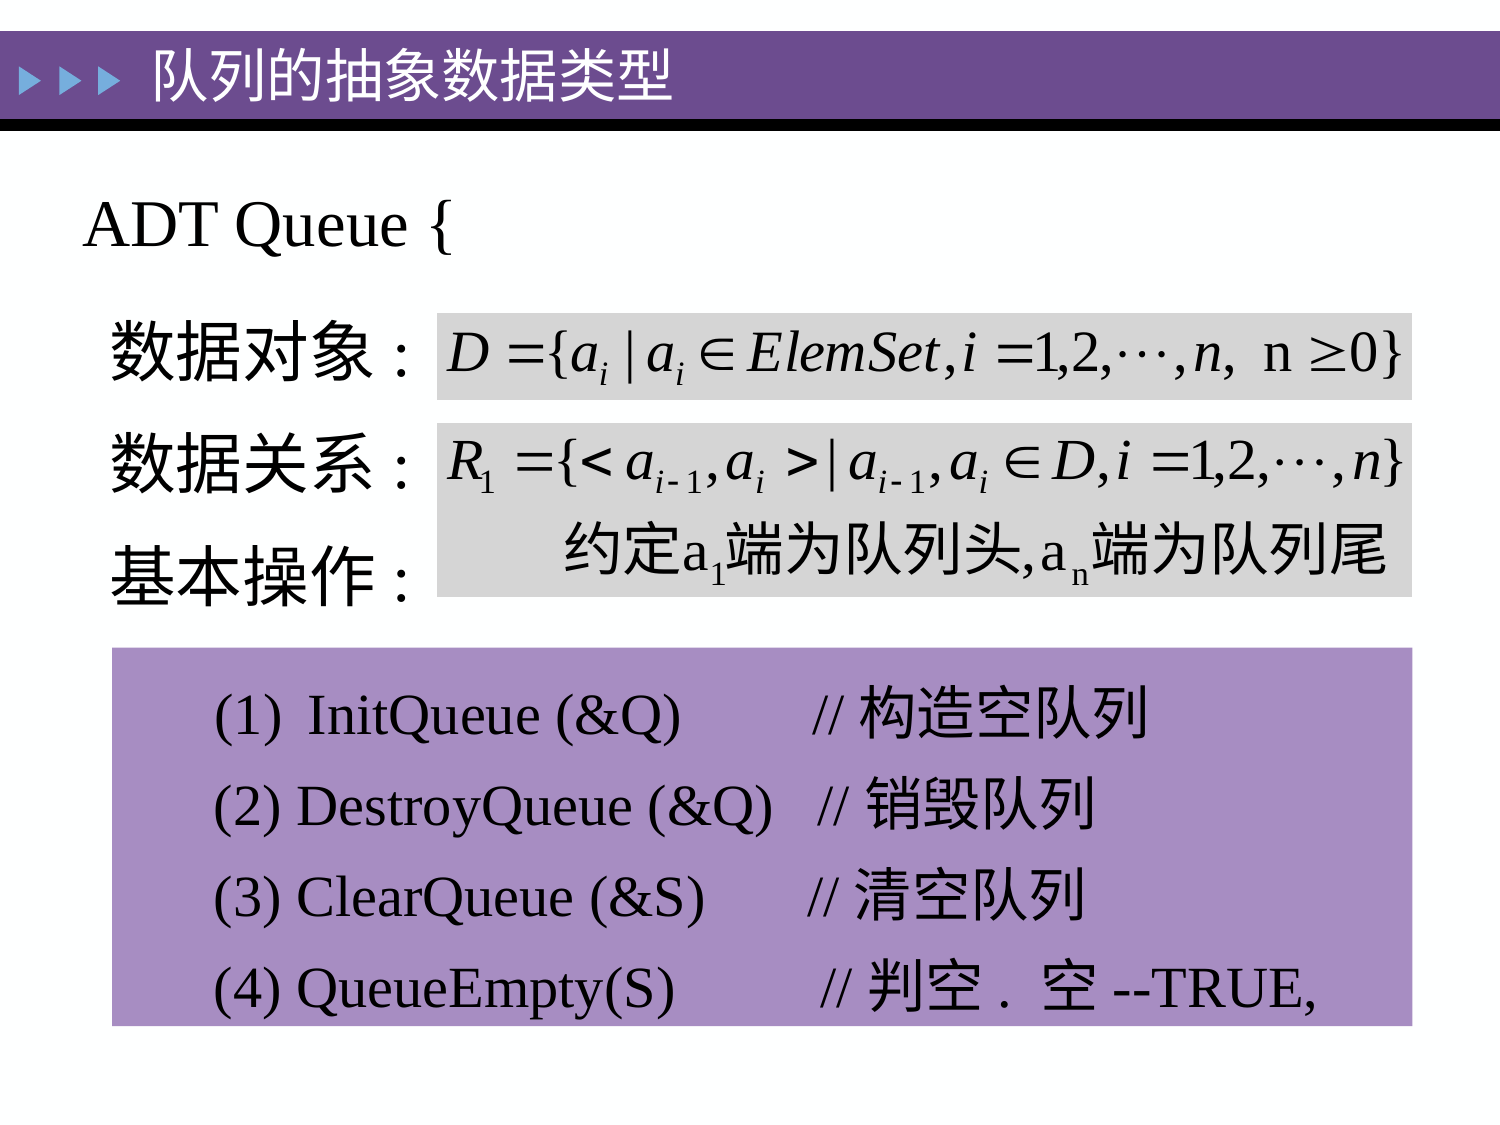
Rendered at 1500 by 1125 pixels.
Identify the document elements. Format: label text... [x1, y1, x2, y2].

text_box 数据关系: [94, 414, 426, 510]
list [437, 312, 1413, 401]
text_box 基本操作: [94, 527, 426, 622]
text_box 数据对象: [94, 302, 426, 397]
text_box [437, 422, 1413, 598]
text_box 队列的抽象数据类型 [135, 31, 941, 117]
text_box ADT Queue { [67, 172, 474, 268]
text_box (1) InitQueue (&Q) //构造空队列 (2) DestroyQueue (&Q) //销毁队列 (3) ClearQueue (&S) //清空队列 (4) QueueEmpty(S) //判空. 空--TRUE, [112, 647, 1413, 1027]
